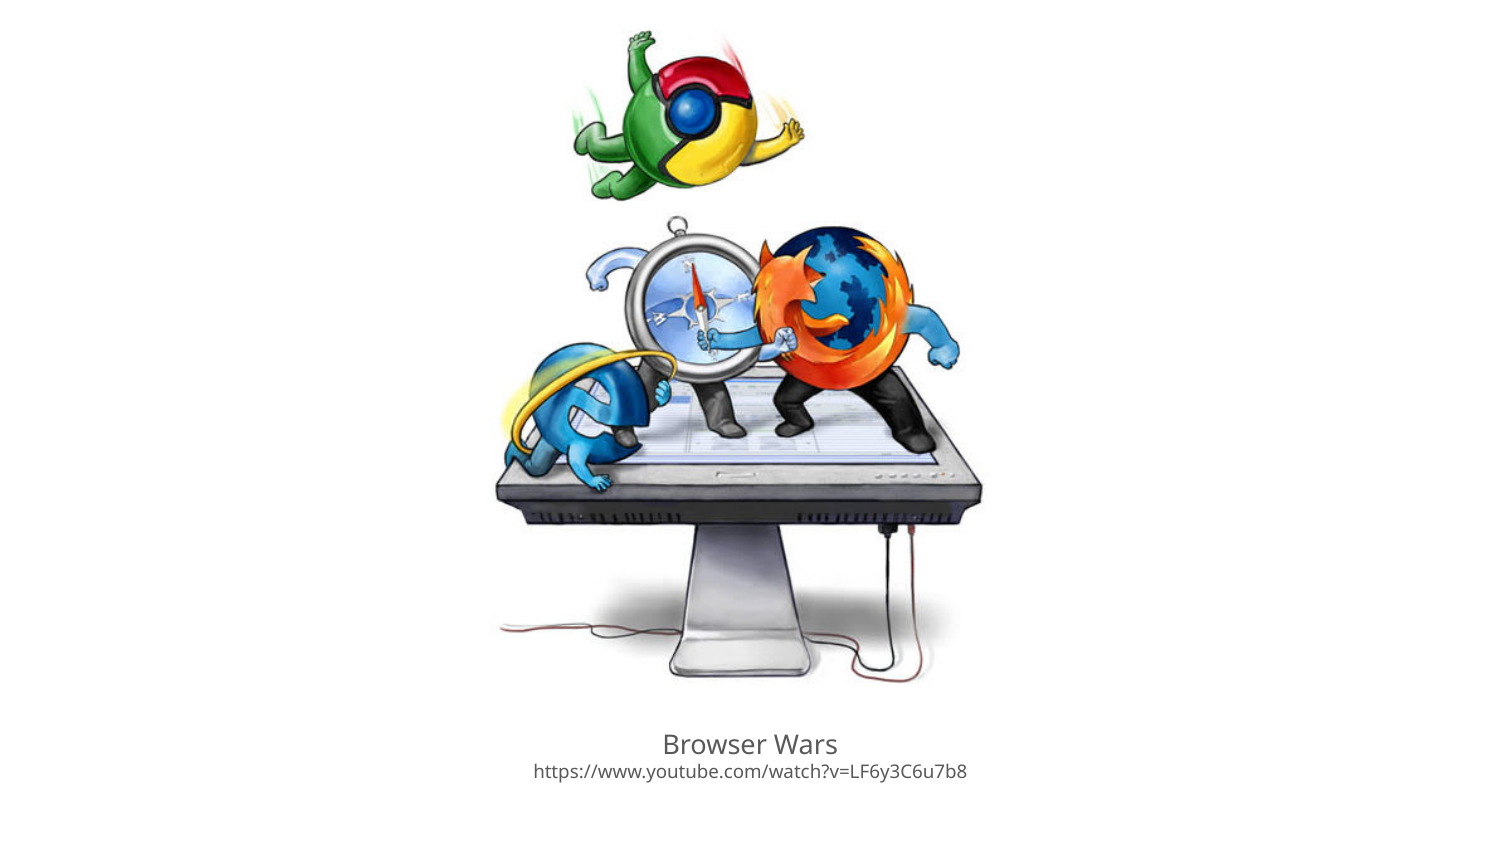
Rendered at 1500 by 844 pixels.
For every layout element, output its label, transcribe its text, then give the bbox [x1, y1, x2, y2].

list Browser Wars https://www.youtube.com/watch?v=LF6y3C6u7b8 [118, 717, 1382, 793]
picture [360, 20, 1116, 688]
